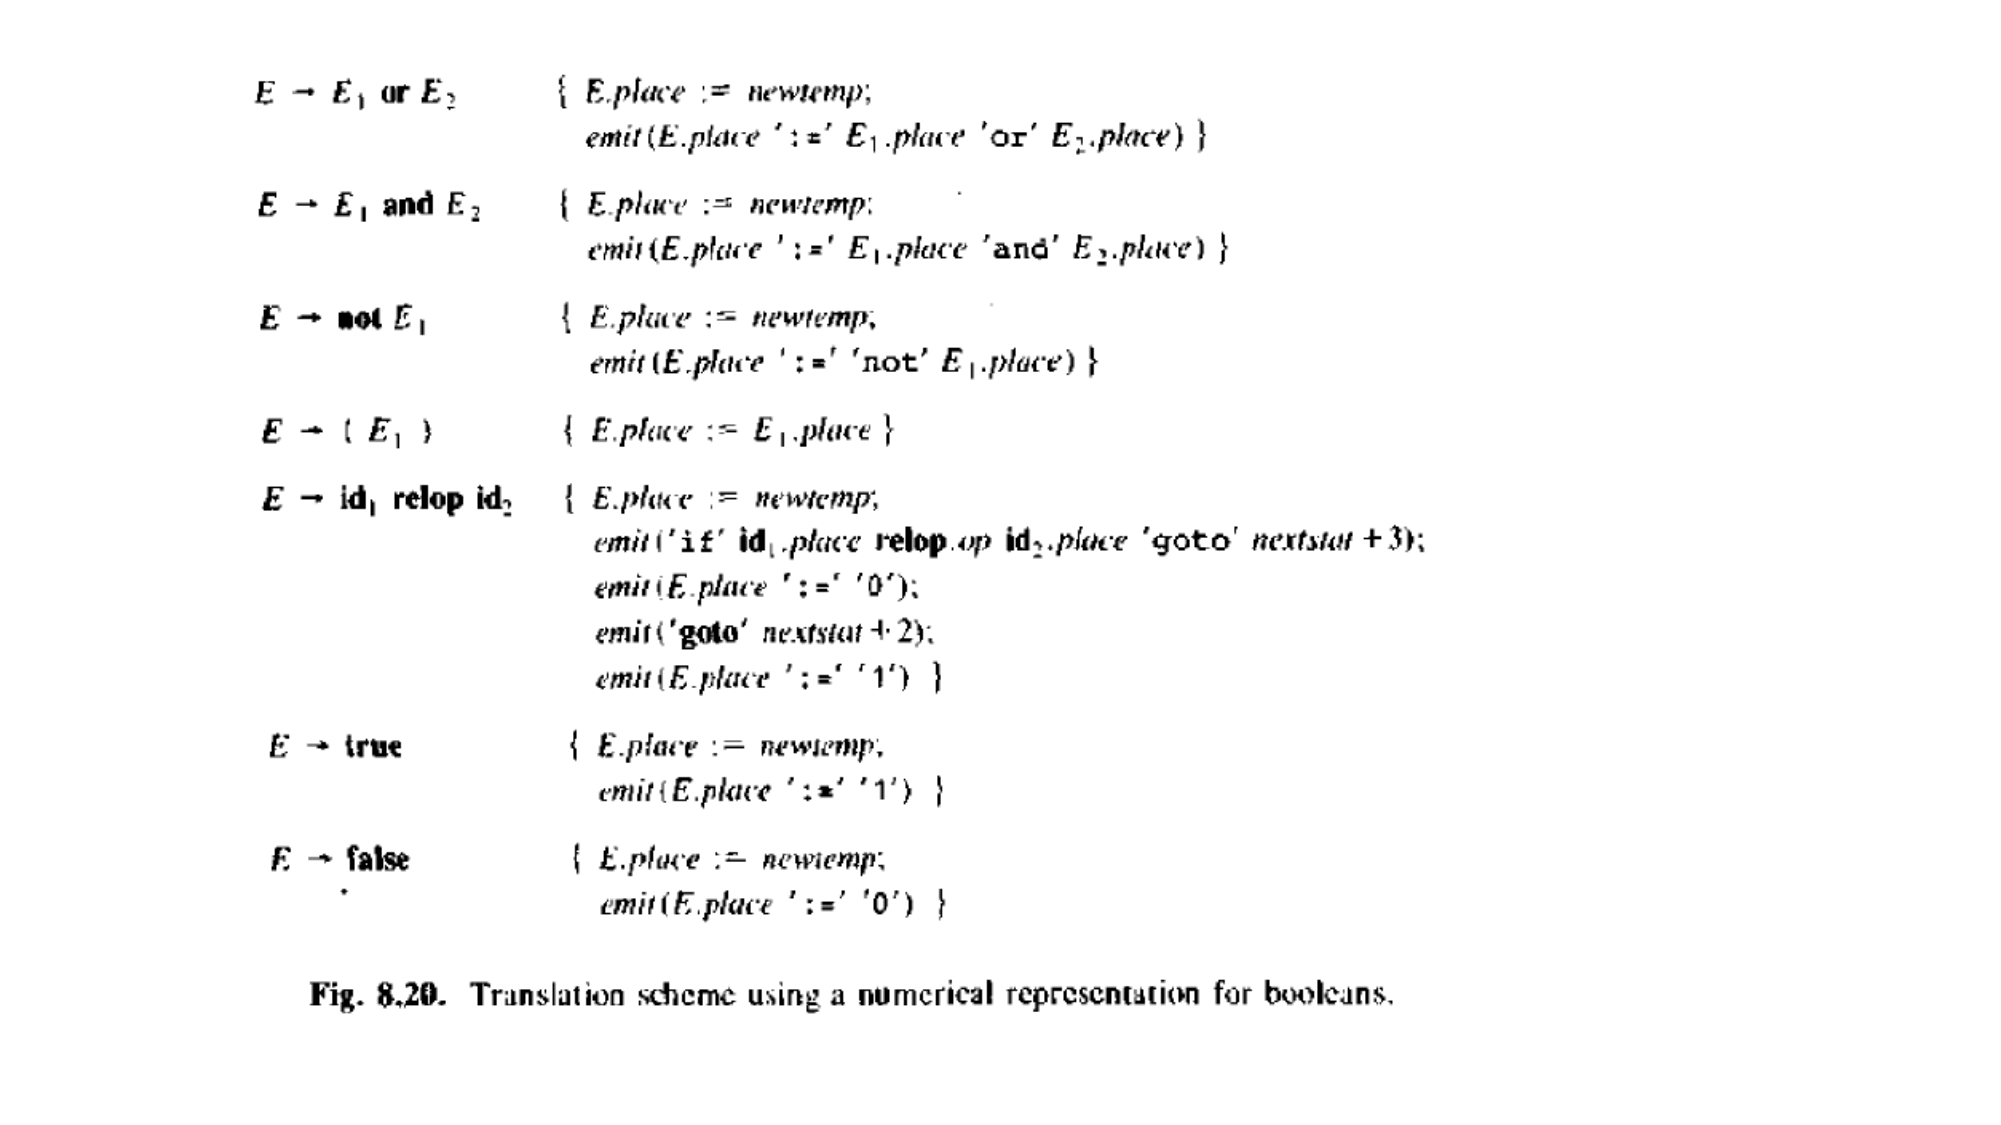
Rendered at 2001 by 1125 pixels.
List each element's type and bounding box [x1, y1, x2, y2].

picture [215, 48, 1463, 1029]
